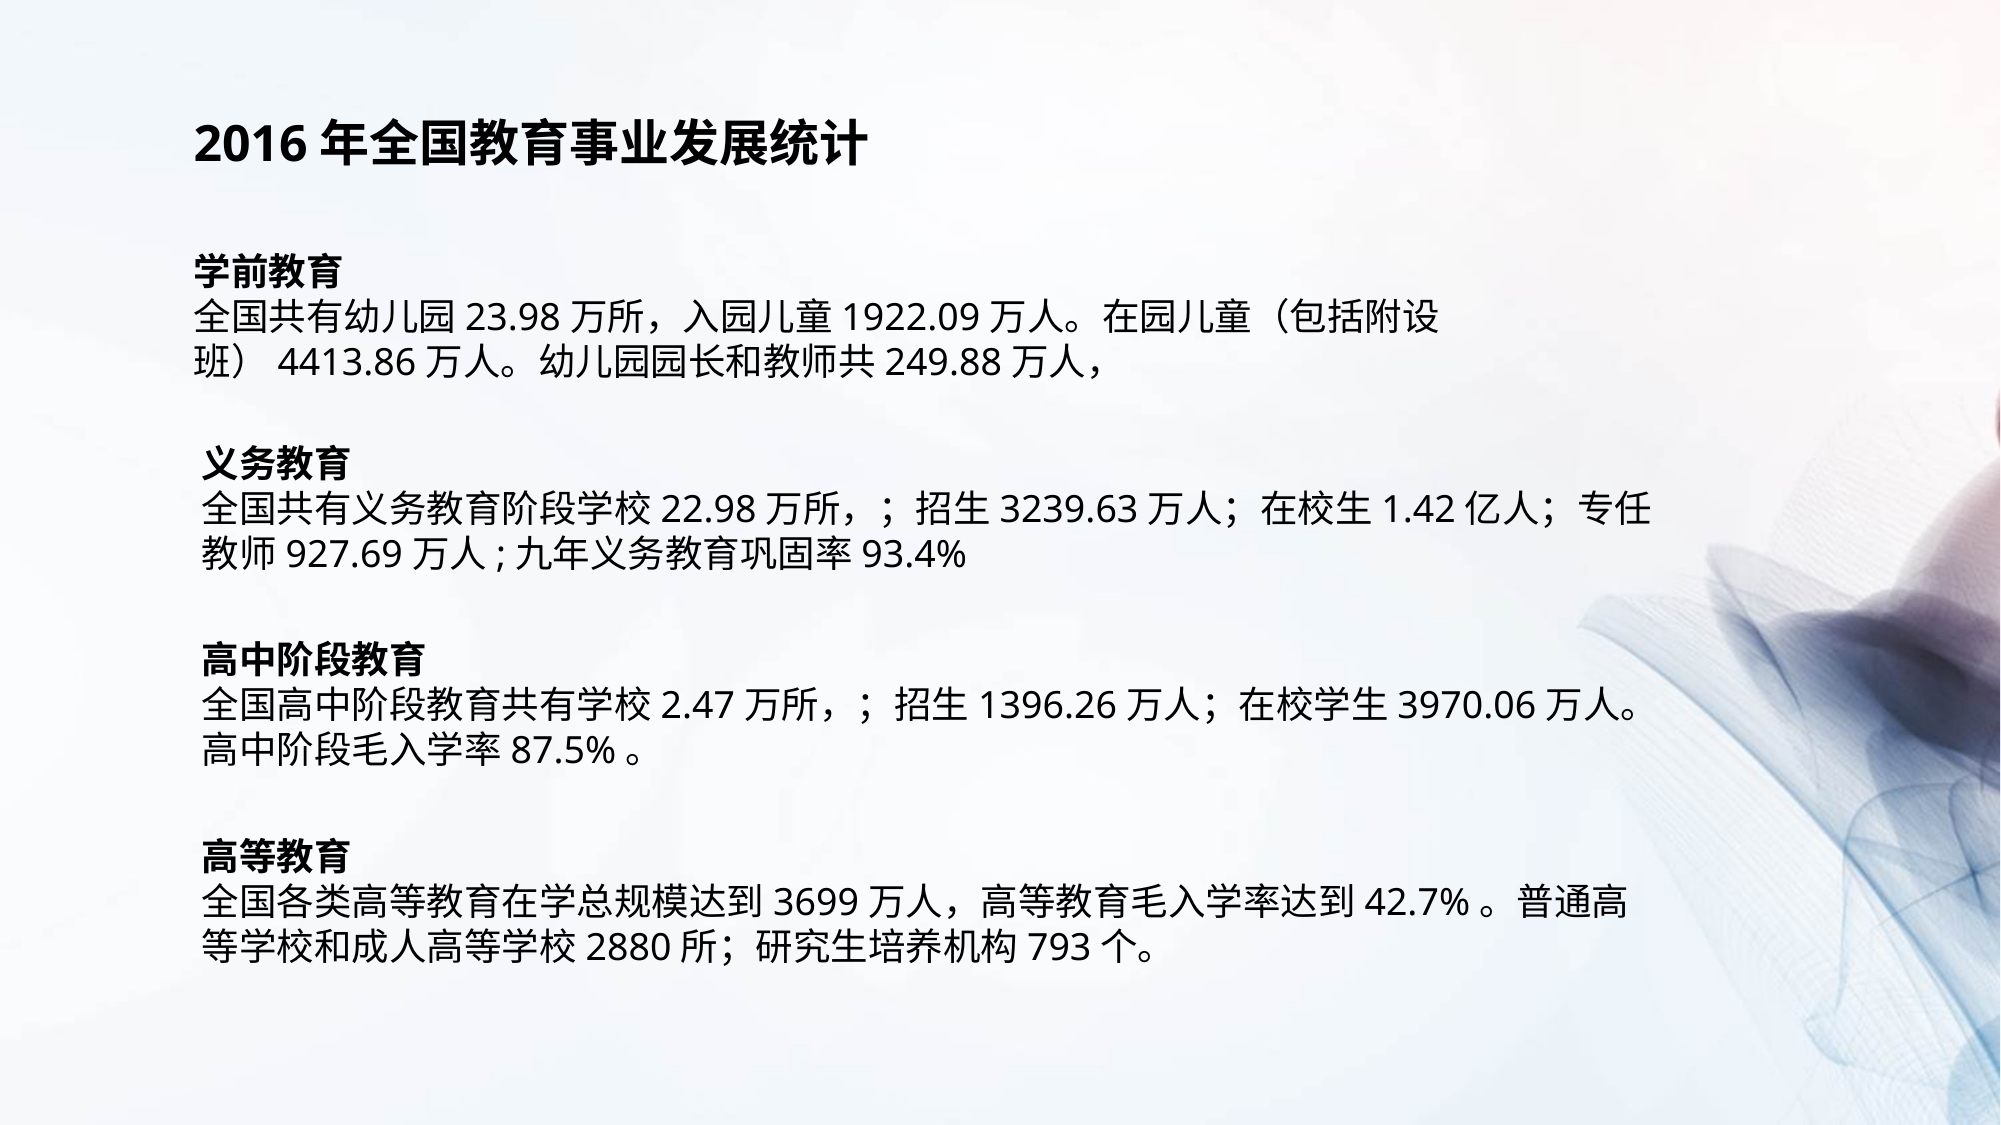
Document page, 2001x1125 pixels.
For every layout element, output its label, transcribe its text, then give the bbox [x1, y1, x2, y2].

text_box 学前教育 全国共有幼儿园23.98万所，入园儿童1922.09万人。在园儿童（包括附设班）4413.86万人。幼儿园园长和教师共249.88万人， [178, 240, 1672, 390]
picture [0, 0, 2001, 1125]
text_box 高中阶段教育 全国高中阶段教育共有学校2.47万所，；招生1396.26万人；在校学生3970.06万人。高中阶段毛入学率87.5%。 [186, 628, 1672, 779]
text_box 2016年全国教育事业发展统计 [178, 104, 966, 179]
text_box 高等教育 全国各类高等教育在学总规模达到3699万人，高等教育毛入学率达到42.7%。普通高等学校和成人高等学校2880所；研究生培养机构793个。 [186, 825, 1672, 975]
text_box 义务教育 全国共有义务教育阶段学校22.98万所，；招生3239.63万人；在校生1.42亿人；专任教师927.69万人;九年义务教育巩固率93.4% [186, 432, 1672, 583]
